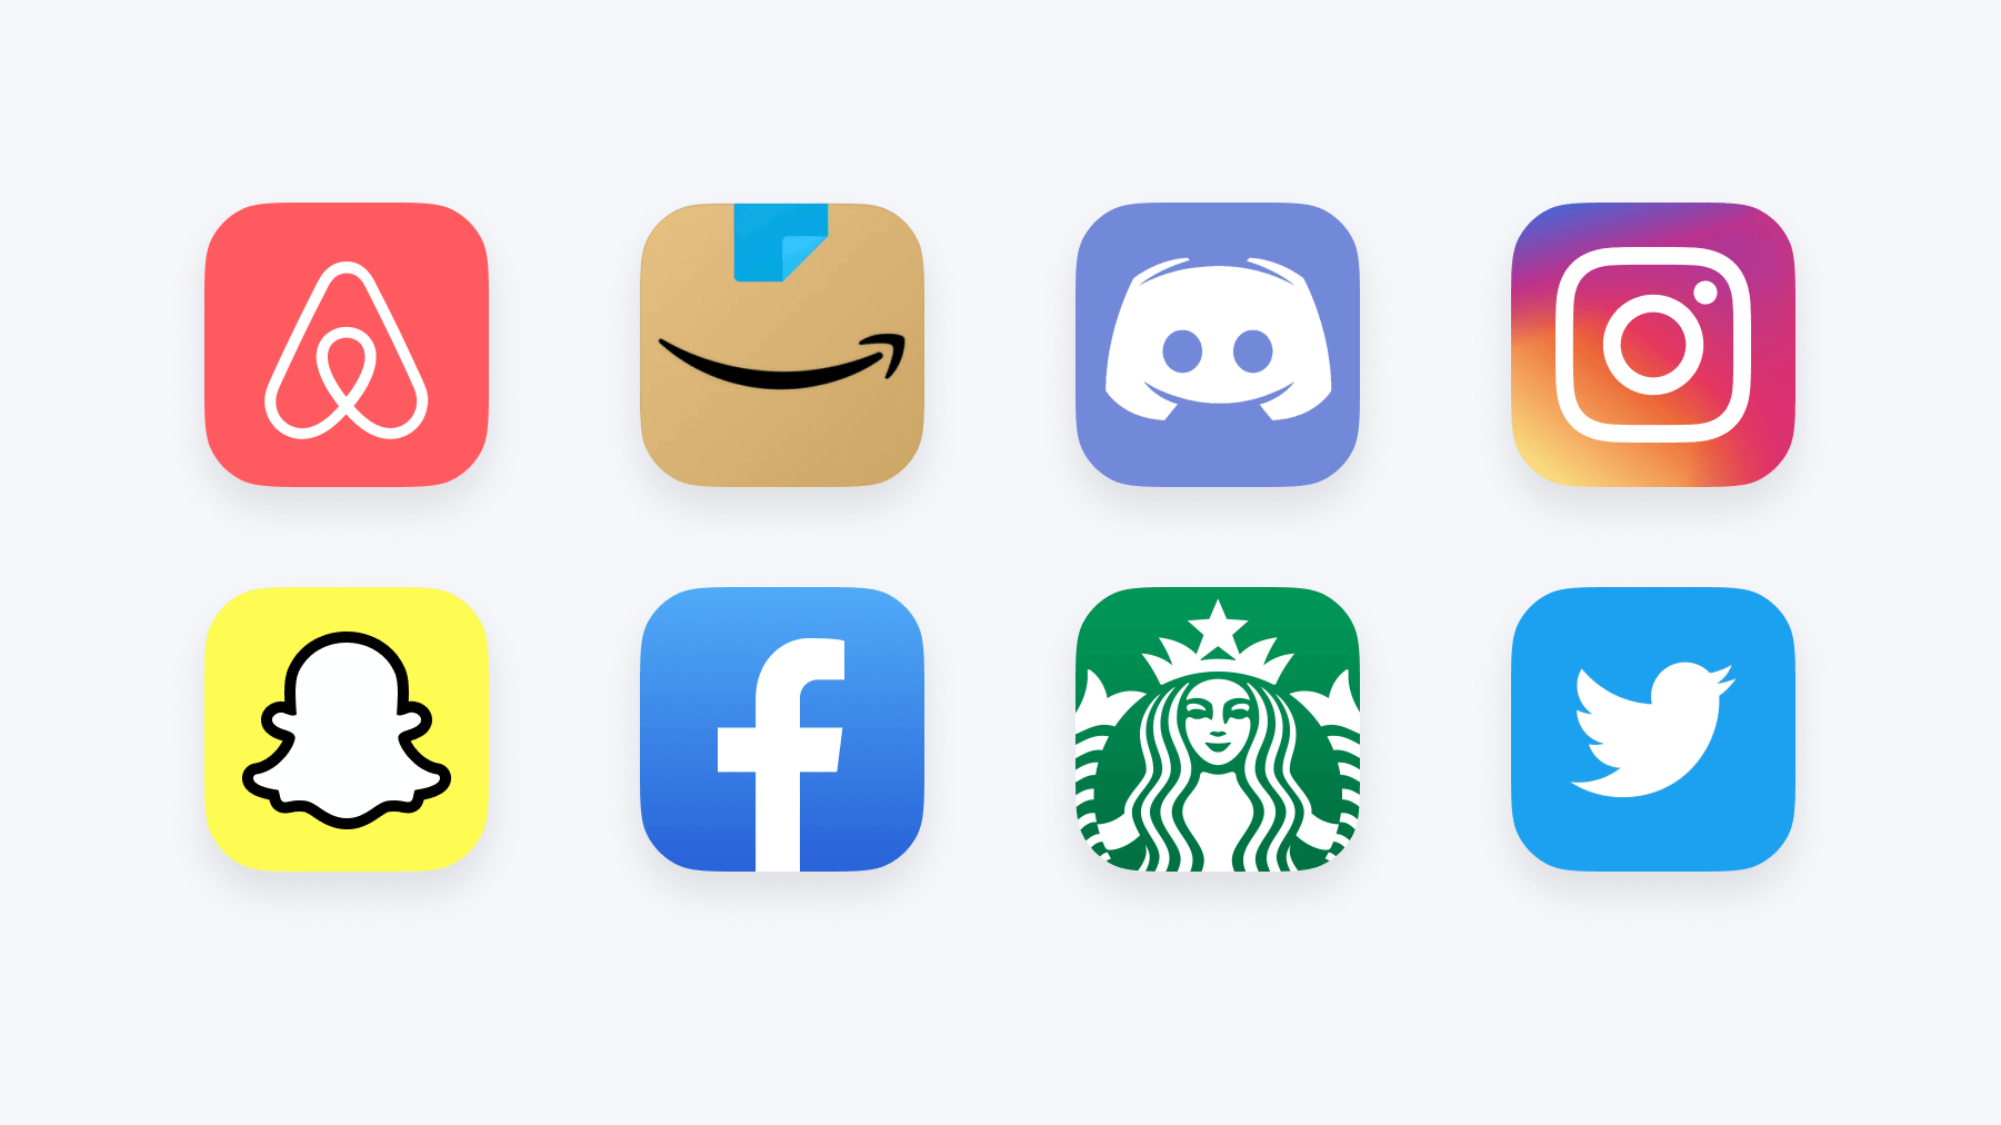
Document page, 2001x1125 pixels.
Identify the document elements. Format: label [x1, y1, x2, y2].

list [0, 0, 2000, 1125]
